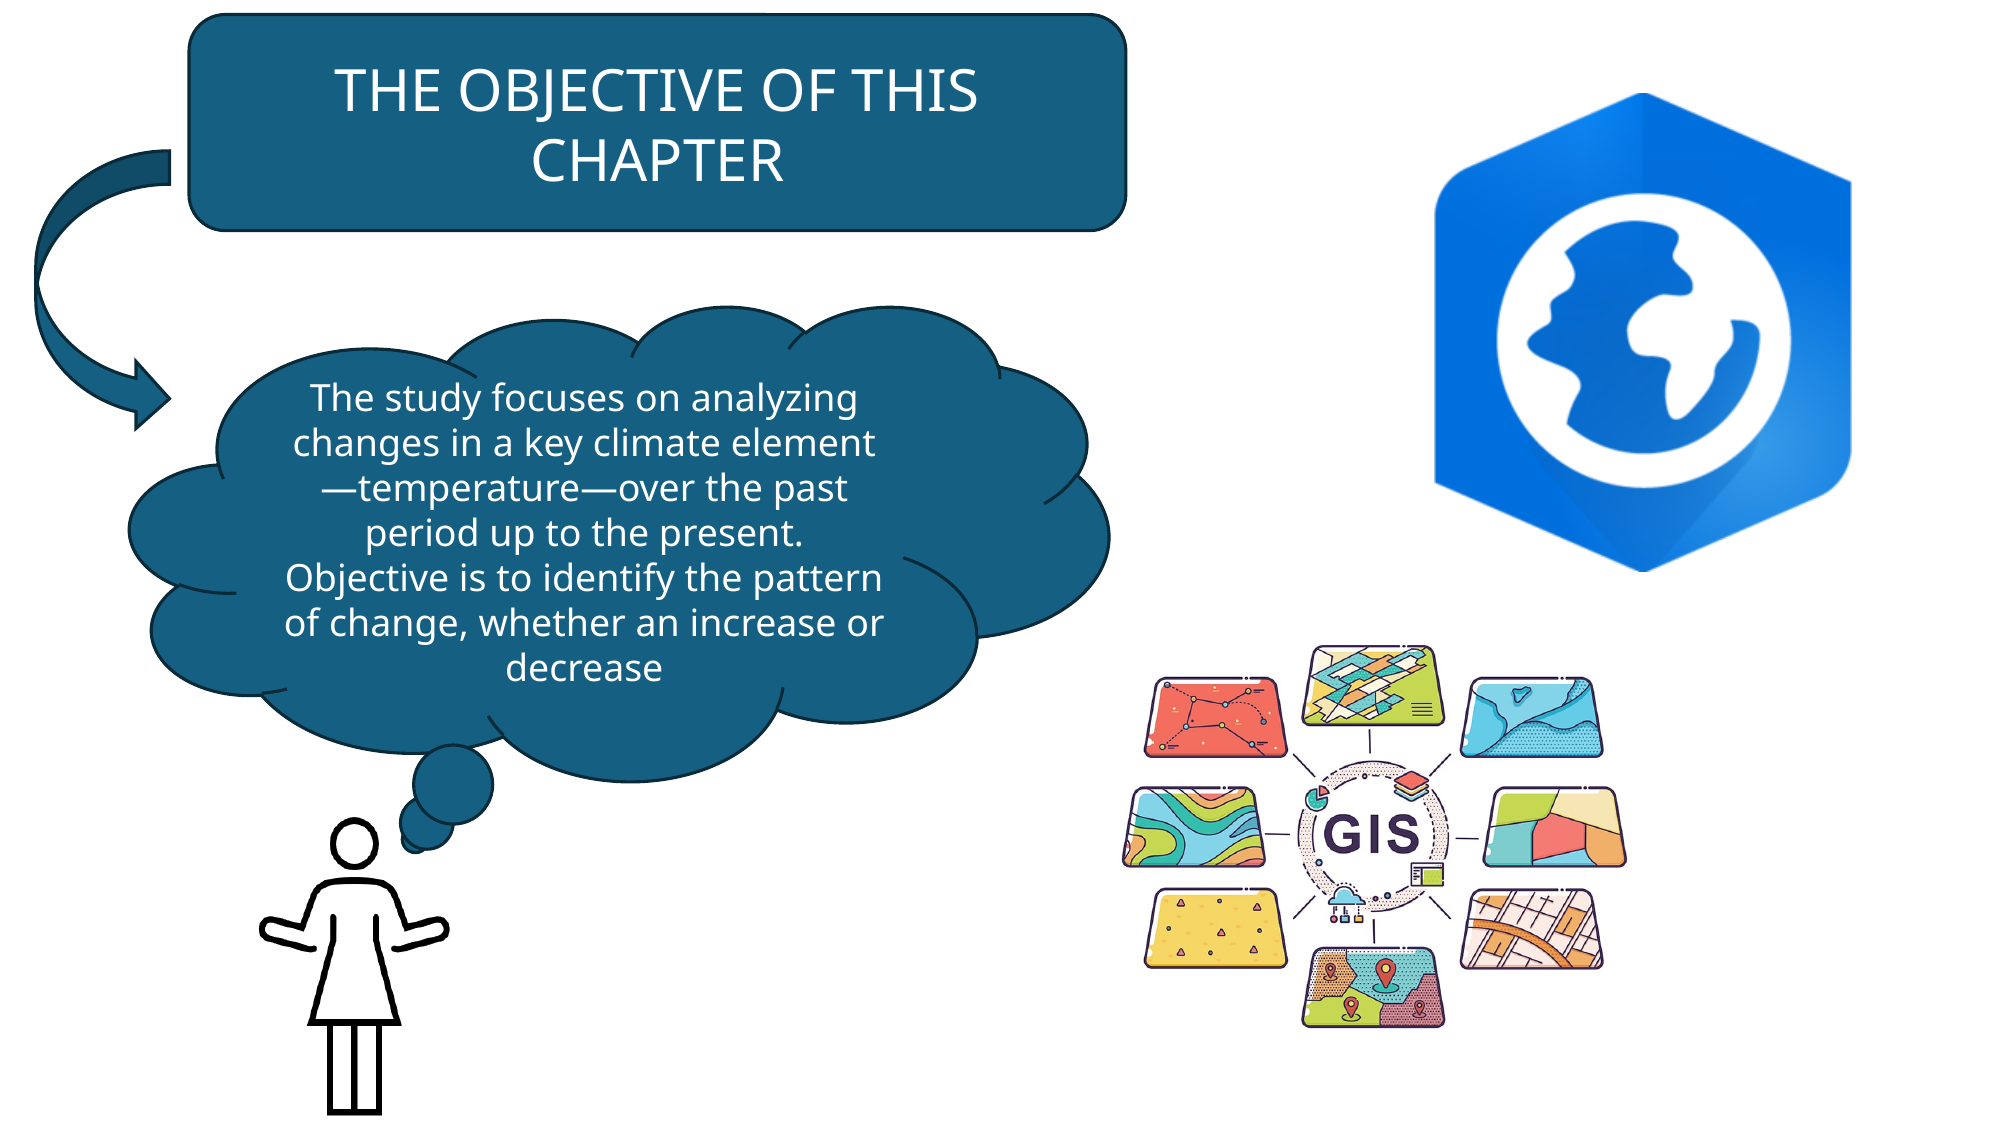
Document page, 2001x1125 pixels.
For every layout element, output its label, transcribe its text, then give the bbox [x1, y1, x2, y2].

text_box [34, 149, 172, 432]
picture [1108, 93, 2000, 1101]
text_box THE OBJECTIVE OF THIS CHAPTER [187, 12, 1128, 233]
picture [205, 806, 503, 1125]
text_box The study focuses on analyzing changes in a key climate element—temperature—over the past period up to the present. Objective is to identify the pattern of change, whether an increase or decrease [127, 305, 1111, 806]
